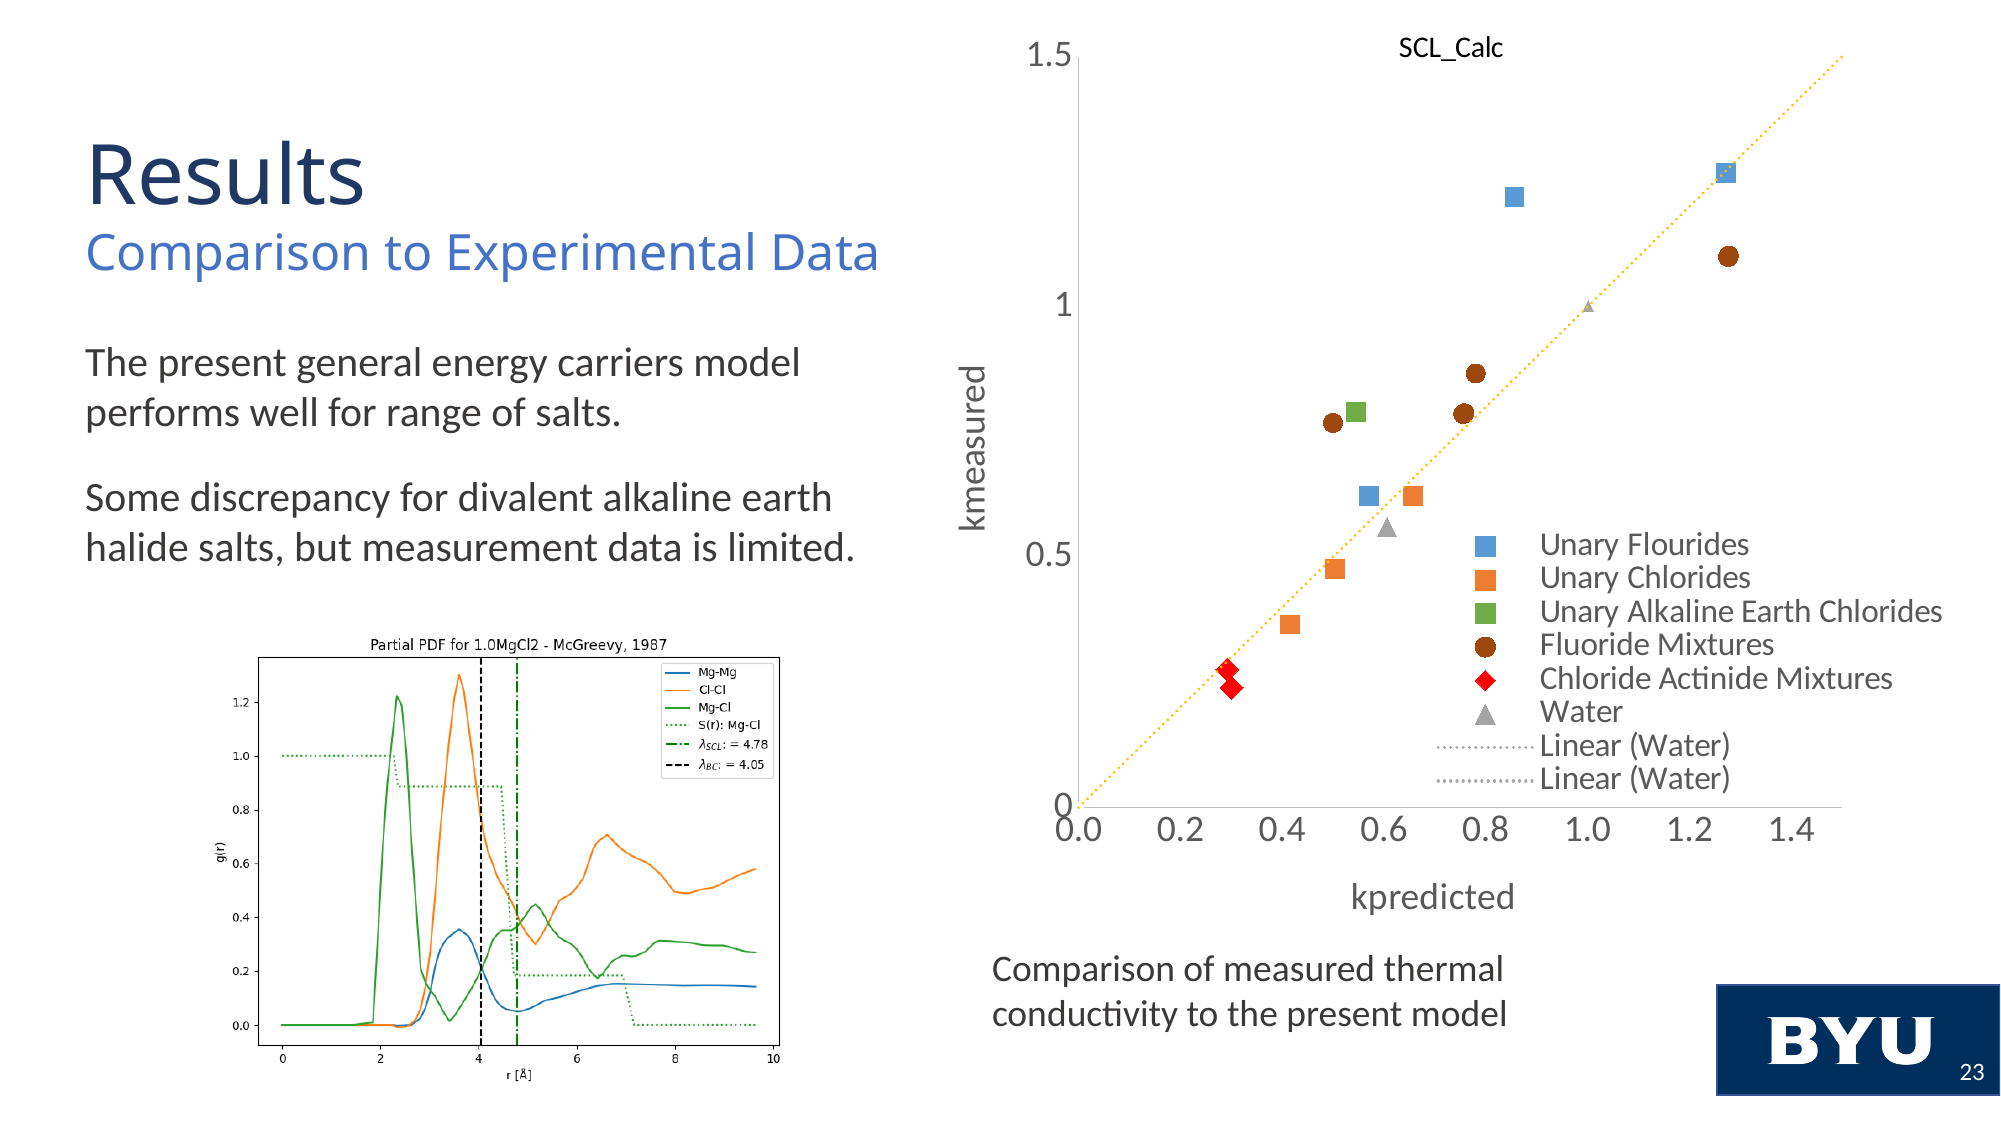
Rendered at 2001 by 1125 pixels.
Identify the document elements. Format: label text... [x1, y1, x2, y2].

text_box Results [70, 125, 942, 219]
slide_number 23 [1550, 1040, 2000, 1100]
picture [1767, 1017, 1935, 1040]
text_box The present general energy carriers model performs well for range of salts. Some discrepancy for divalent alkaline earth halide salts, but measurement data is limited. [70, 326, 929, 577]
picture [198, 620, 802, 1100]
chart [942, 0, 1960, 956]
text_box Comparison to Experimental Data [70, 219, 942, 299]
text_box Comparison of measured thermal conductivity to the present model [977, 956, 1683, 1042]
